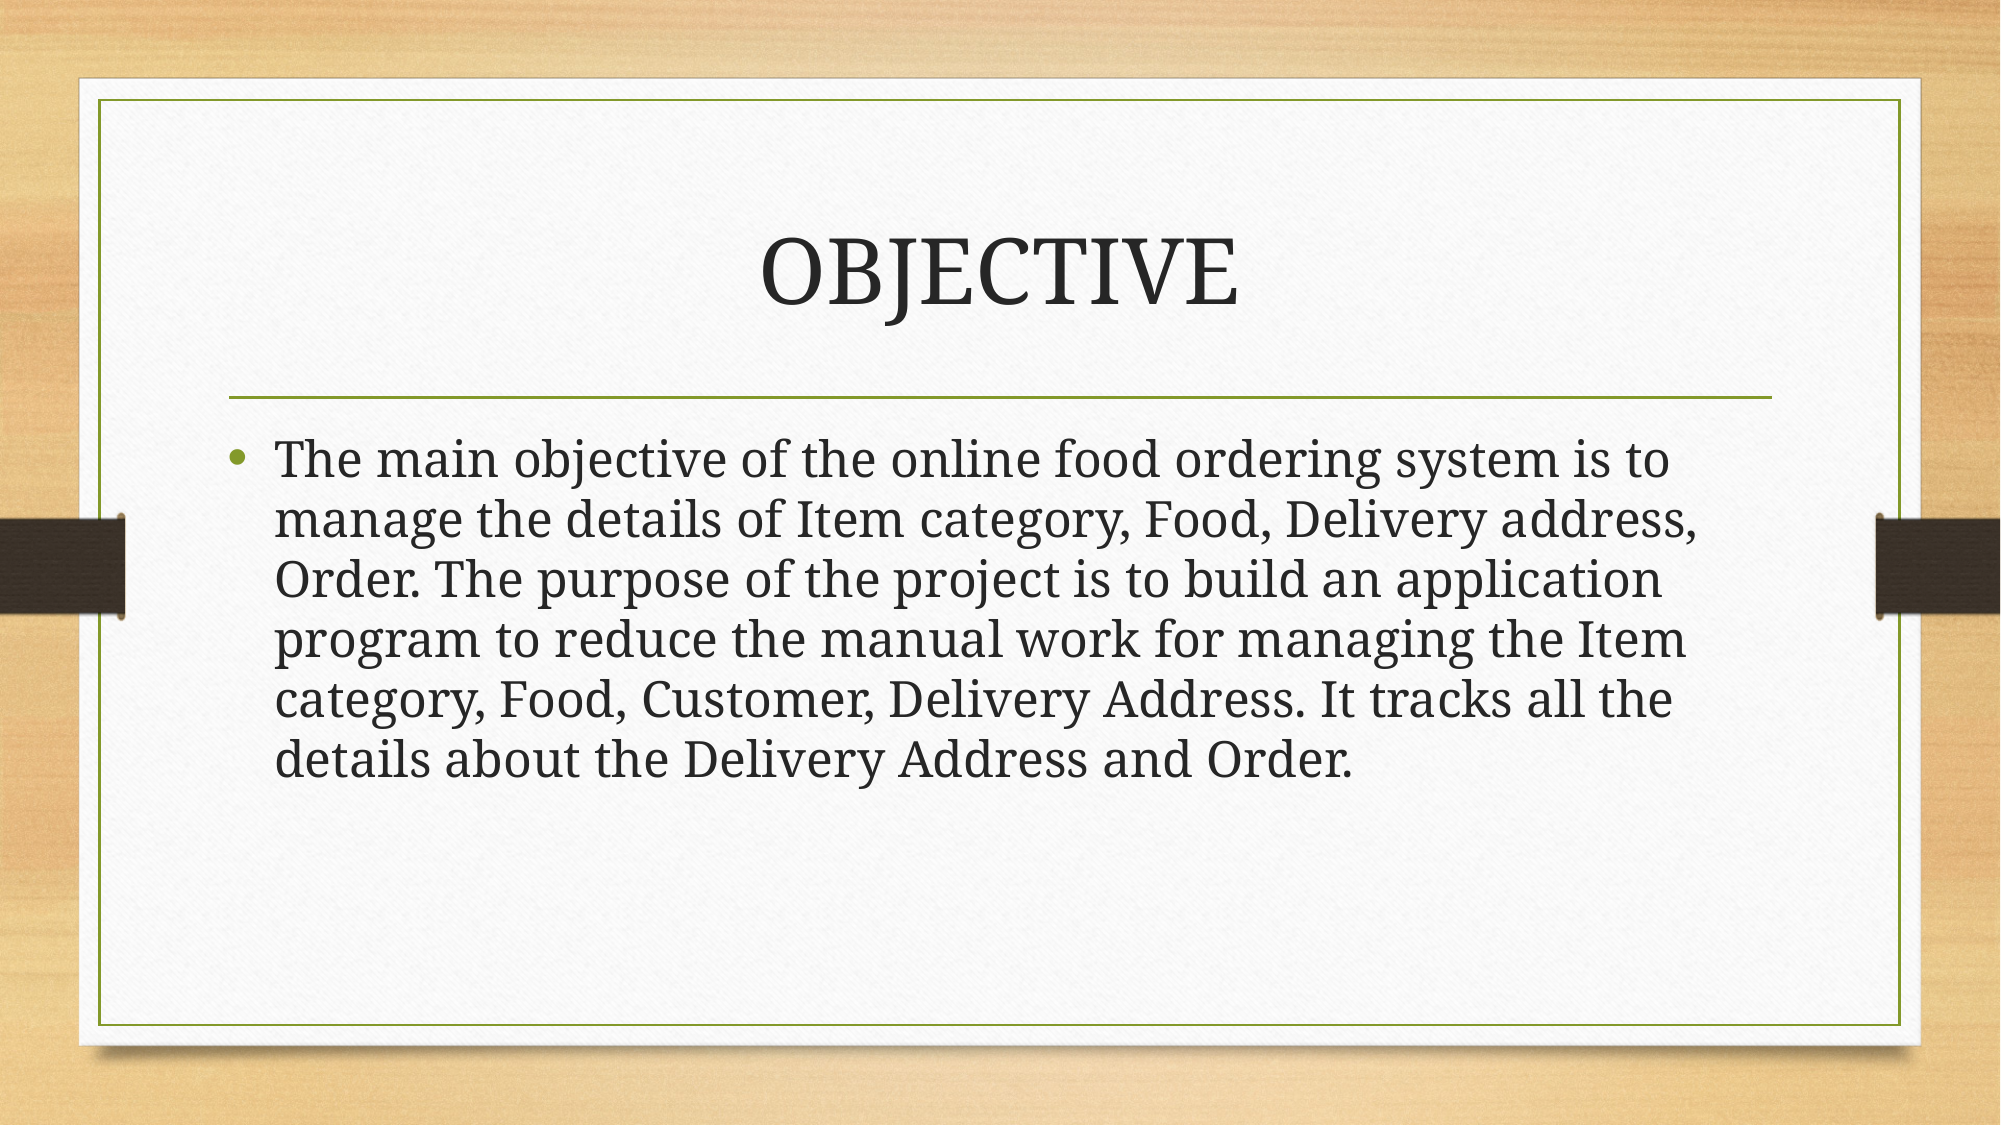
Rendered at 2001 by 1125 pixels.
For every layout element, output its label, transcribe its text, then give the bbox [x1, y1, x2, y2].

list The main objective of the online food ordering system is to manage the details of Item category, Food, Delivery address, Order. The purpose of the project is to build an application program to reduce the manual work for managing the Item category, Food, Customer, Delivery Address. It tracks all the details about the Delivery Address and Order. [212, 419, 1788, 964]
title OBJECTIVE [212, 161, 1788, 375]
picture [0, 0, 2001, 1125]
